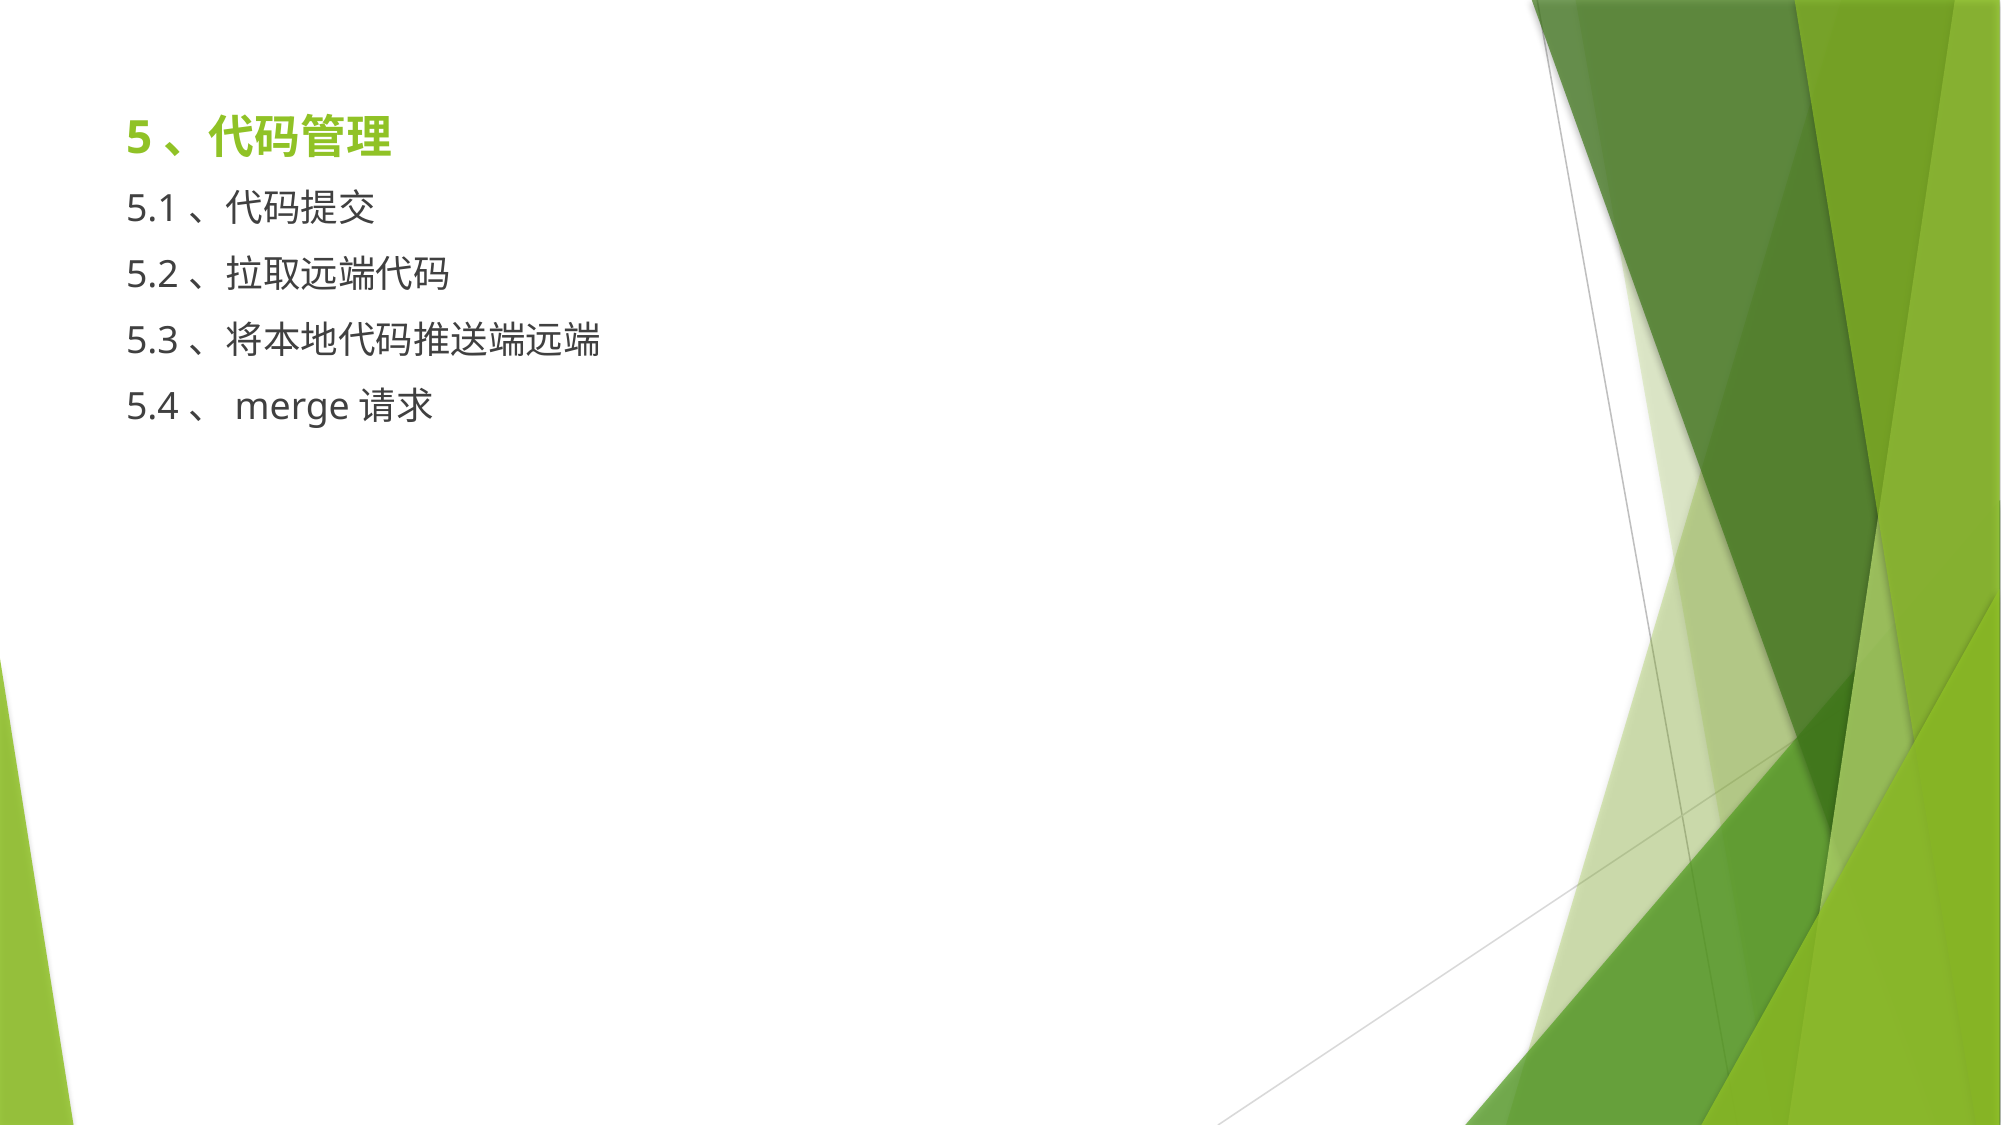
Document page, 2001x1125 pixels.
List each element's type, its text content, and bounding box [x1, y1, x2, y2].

title 5、代码管理 [111, 99, 1522, 176]
list 5.1、代码提交 5.2、拉取远端代码 5.3、将本地代码推送端远端 5.4、merge请求 [111, 176, 1522, 992]
